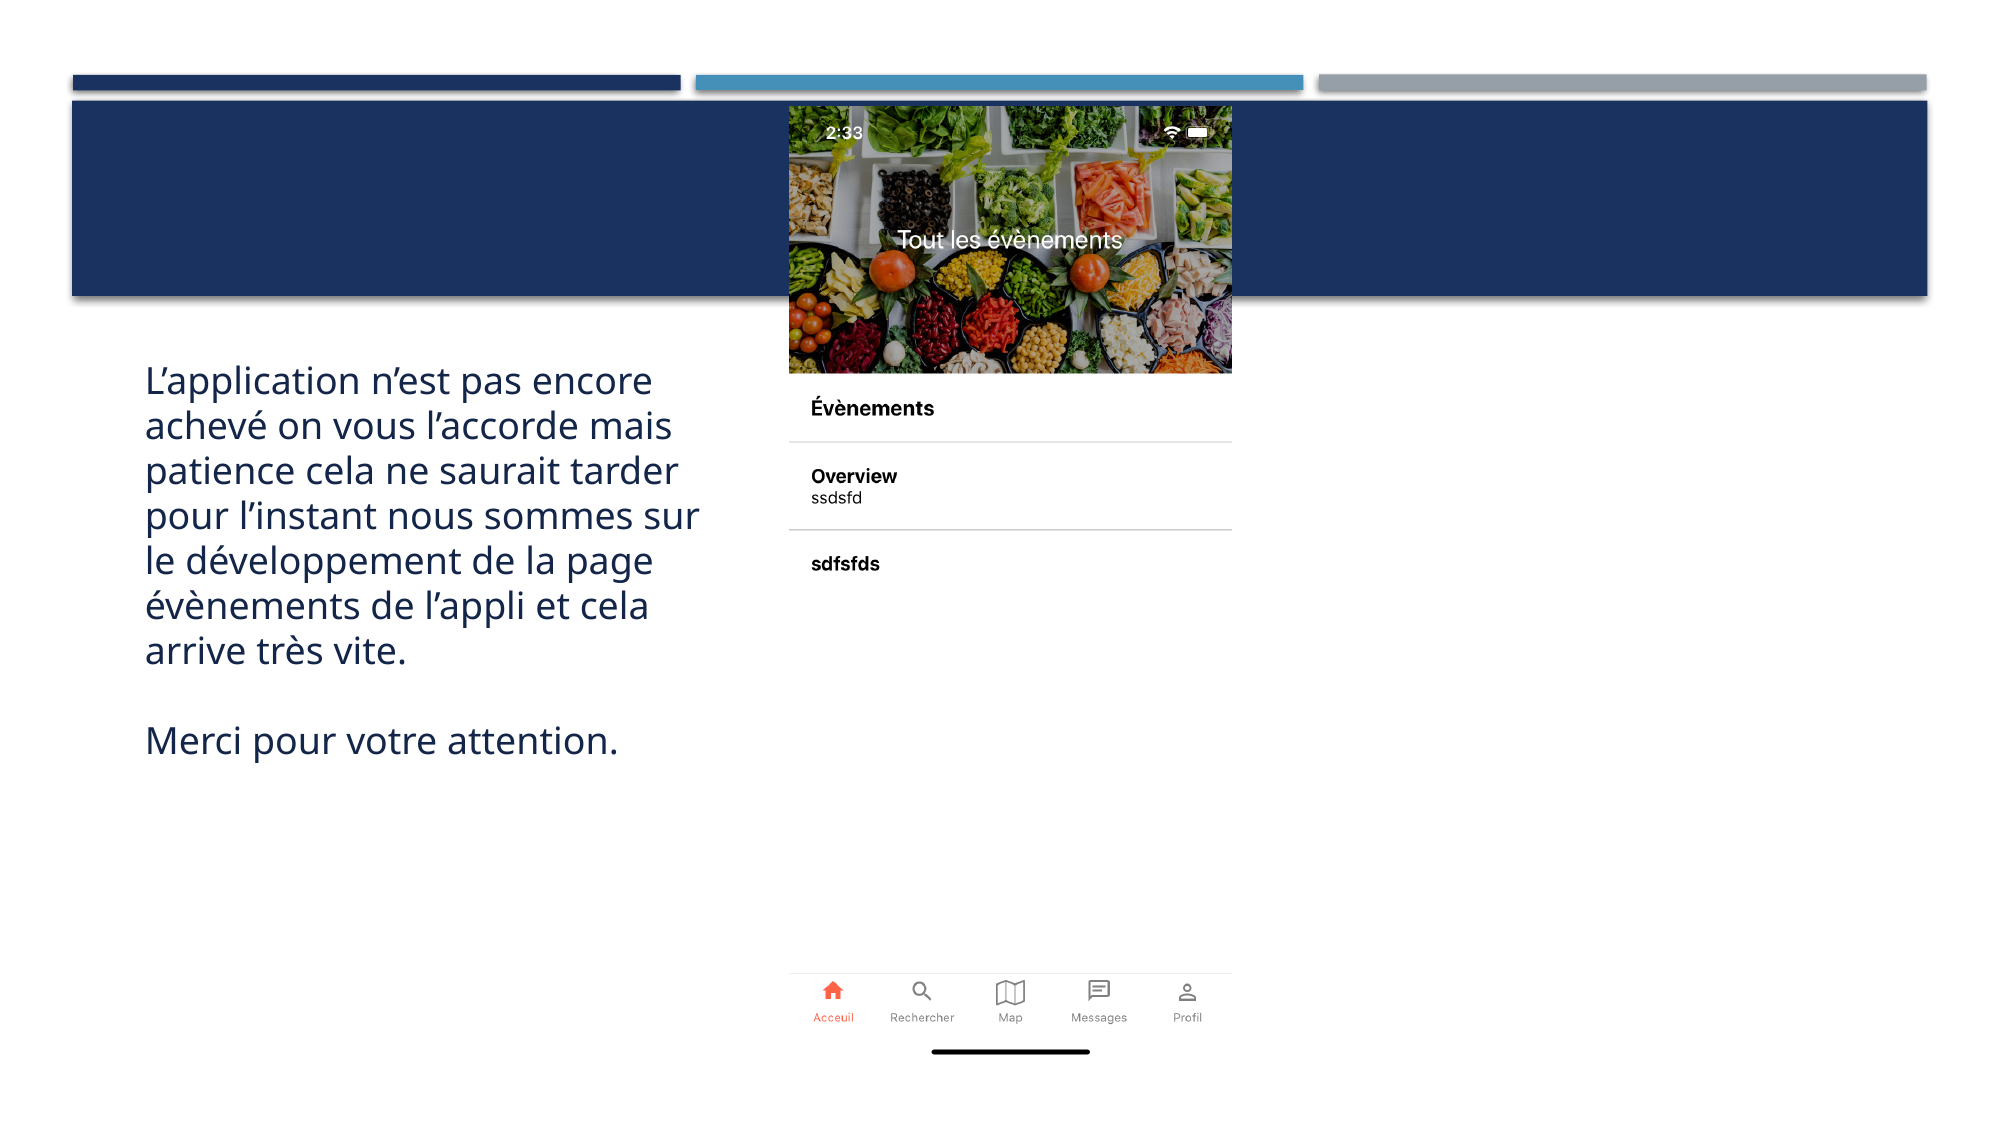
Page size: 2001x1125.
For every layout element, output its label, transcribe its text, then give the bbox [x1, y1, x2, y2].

picture [788, 105, 1232, 1064]
text_box L’application n’est pas encore achevé on vous l’accorde mais patience cela ne saurait tarder pour l’instant nous sommes sur le développement de la page évènements de l’appli et cela arrive très vite. Merci pour votre attention. [130, 349, 726, 770]
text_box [1234, 108, 1974, 318]
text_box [121, 108, 784, 318]
